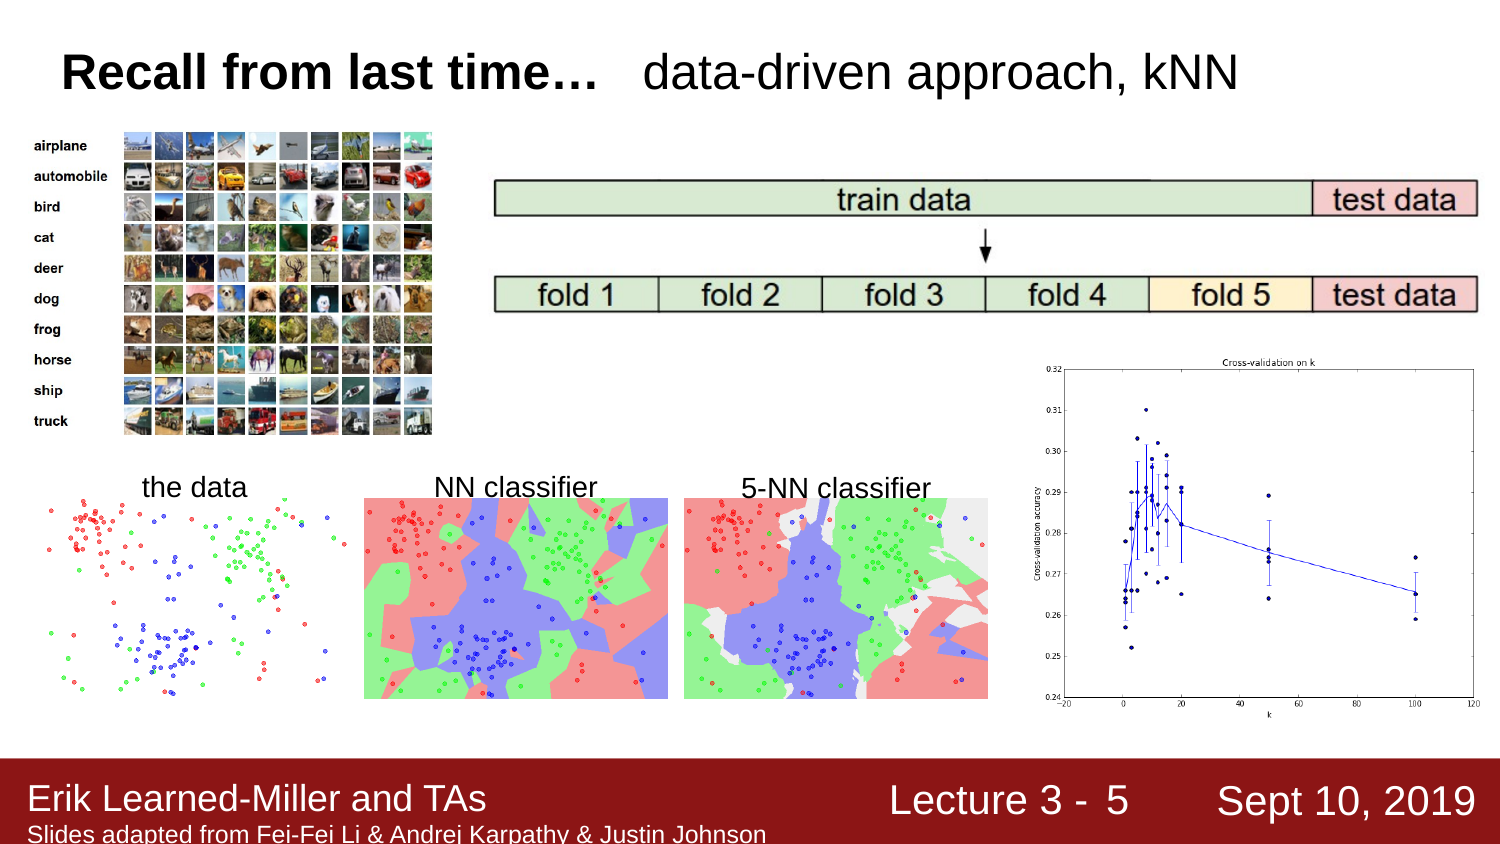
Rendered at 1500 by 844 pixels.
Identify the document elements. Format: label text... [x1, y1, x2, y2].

slide_number ‹#› [1054, 765, 1145, 831]
picture [488, 171, 1485, 318]
text_box Recall from last time… data-driven approach, kNN [46, 24, 1444, 155]
picture [28, 129, 436, 440]
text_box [46, 453, 989, 699]
picture [1029, 353, 1485, 724]
